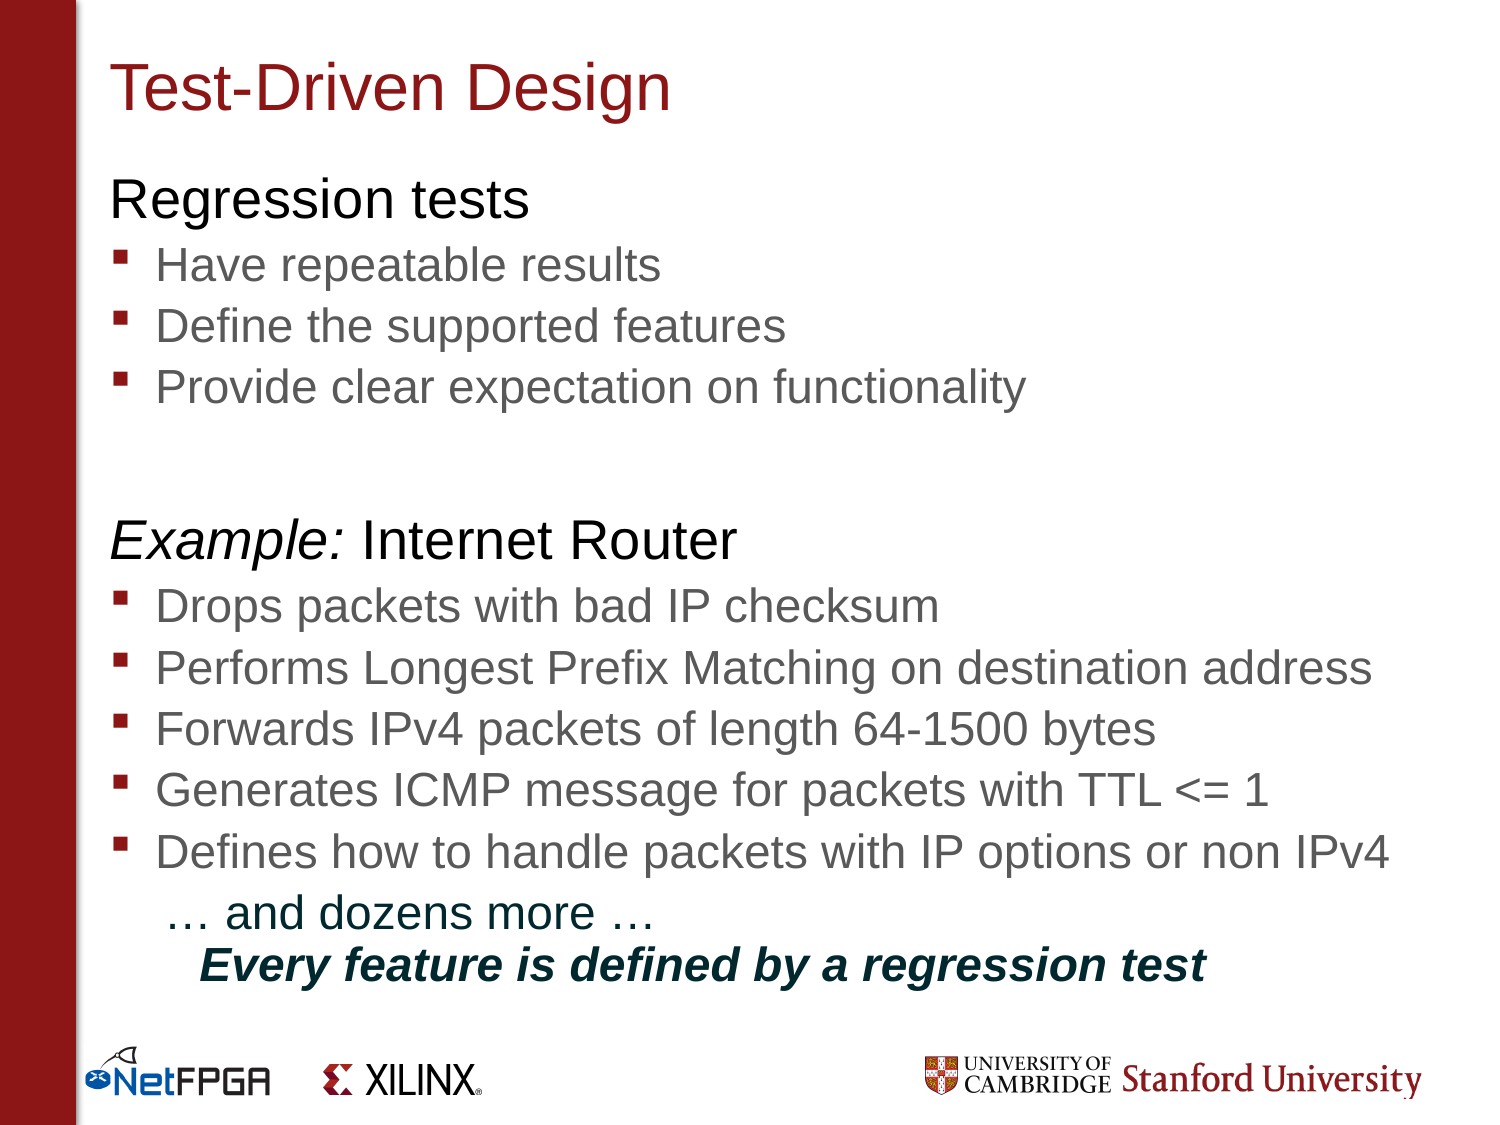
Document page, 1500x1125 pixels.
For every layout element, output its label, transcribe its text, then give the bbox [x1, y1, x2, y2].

picture [84, 1045, 273, 1099]
title Test-Driven Design [109, 25, 1374, 132]
list Regression tests Have repeatable results Define the supported features Provide clear expectation on functionality Example: Internet Router Drops packets with bad IP checksum Performs Longest Prefix Matching on destination address Forwards IPv4 packets of length 64-1500 bytes Generates ICMP message for packets with TTL <= 1 Defines how to handle packets with IP options or non IPv4 … and dozens more … Every feature is defined by a regression test [109, 162, 1500, 1000]
picture [323, 1064, 482, 1095]
picture [925, 1056, 1111, 1095]
